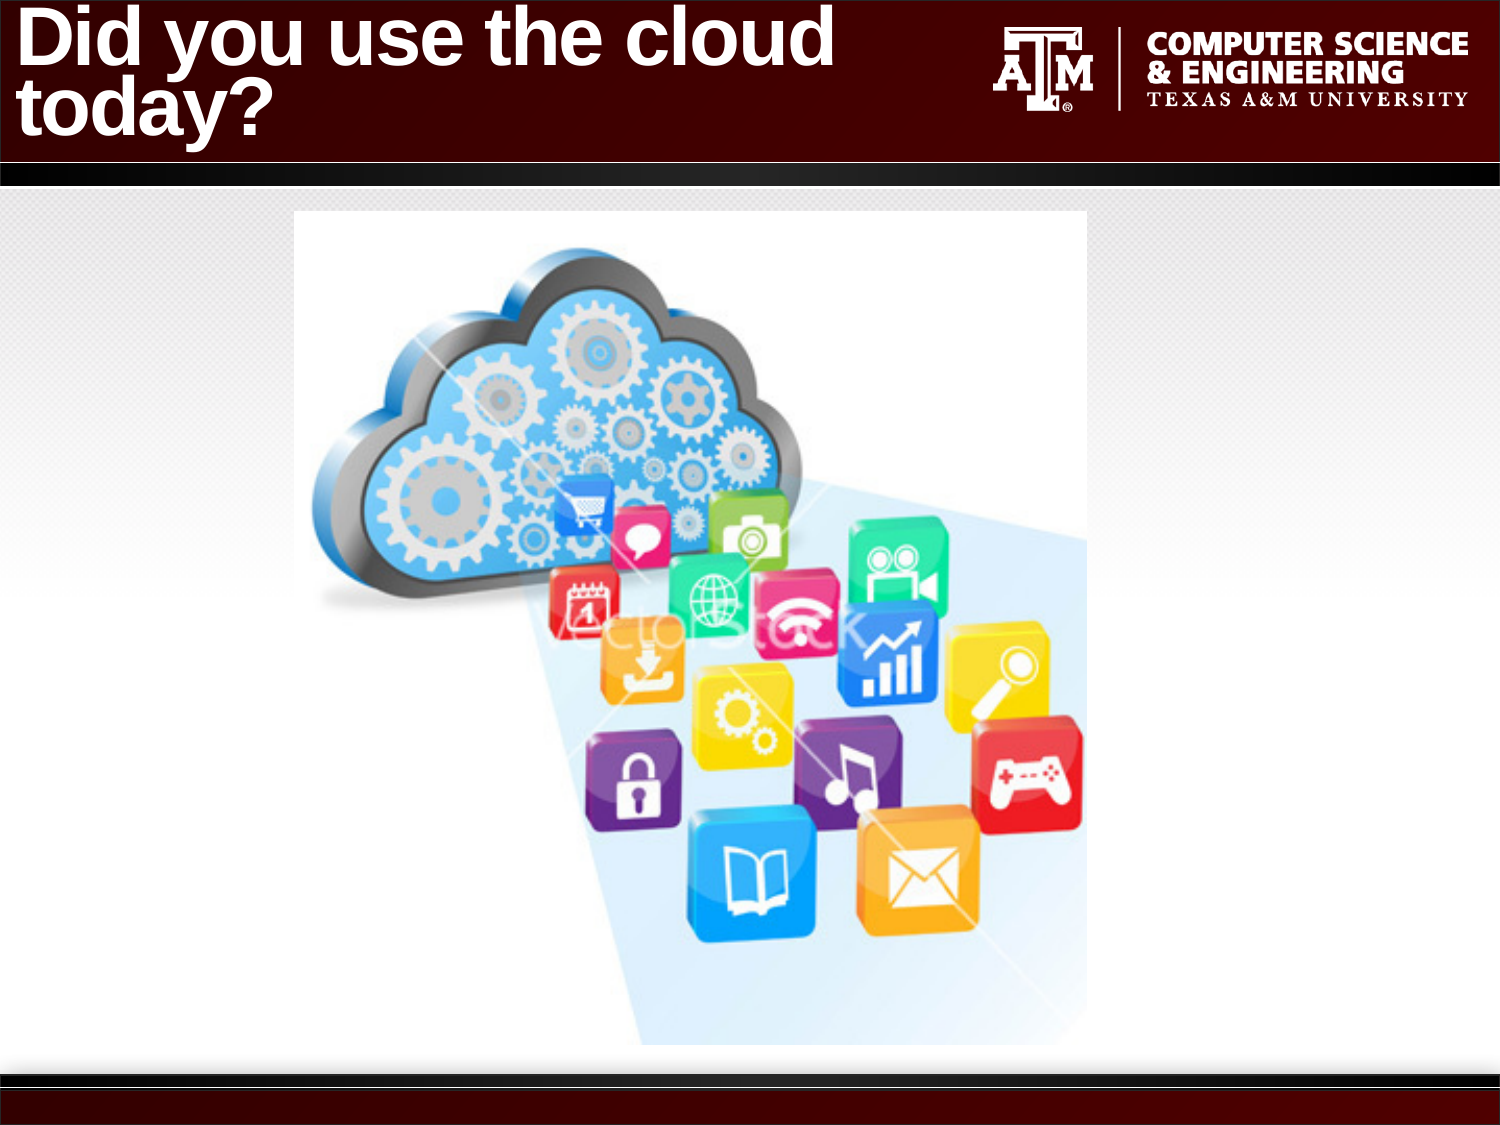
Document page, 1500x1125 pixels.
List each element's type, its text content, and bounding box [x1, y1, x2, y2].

title Did you use the cloud today? [0, 37, 988, 157]
picture [993, 27, 1468, 112]
picture [0, 189, 1500, 1074]
